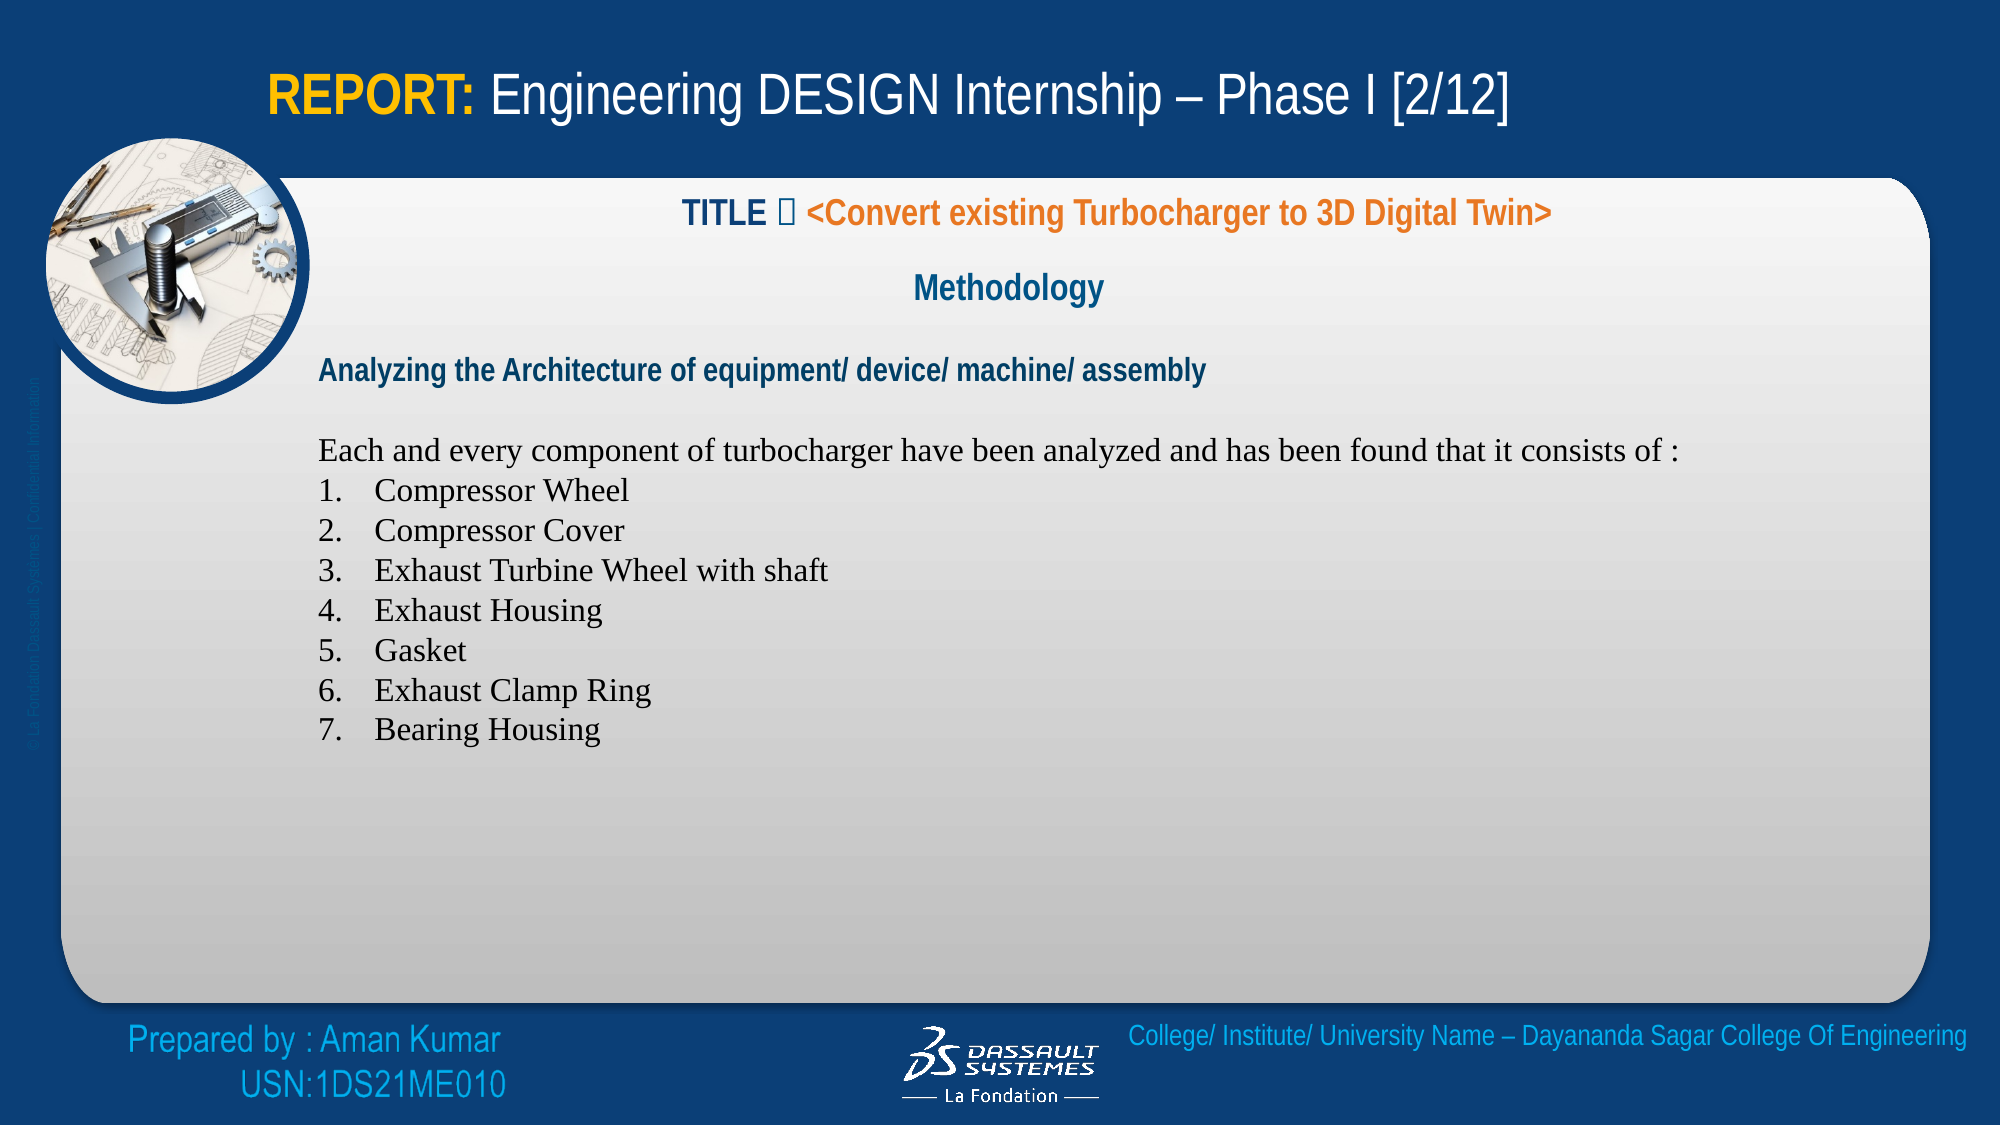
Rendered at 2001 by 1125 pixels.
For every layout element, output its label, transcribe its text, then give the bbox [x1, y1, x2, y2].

picture [895, 1004, 1106, 1125]
text_box College/ Institute/ University Name – Dayananda Sagar College Of Engineering [1106, 1009, 1984, 1060]
picture [104, 1003, 739, 1125]
title REPORT: Engineering DESIGN Internship – Phase I [2/12] [252, 50, 1739, 131]
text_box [39, 131, 1931, 1004]
